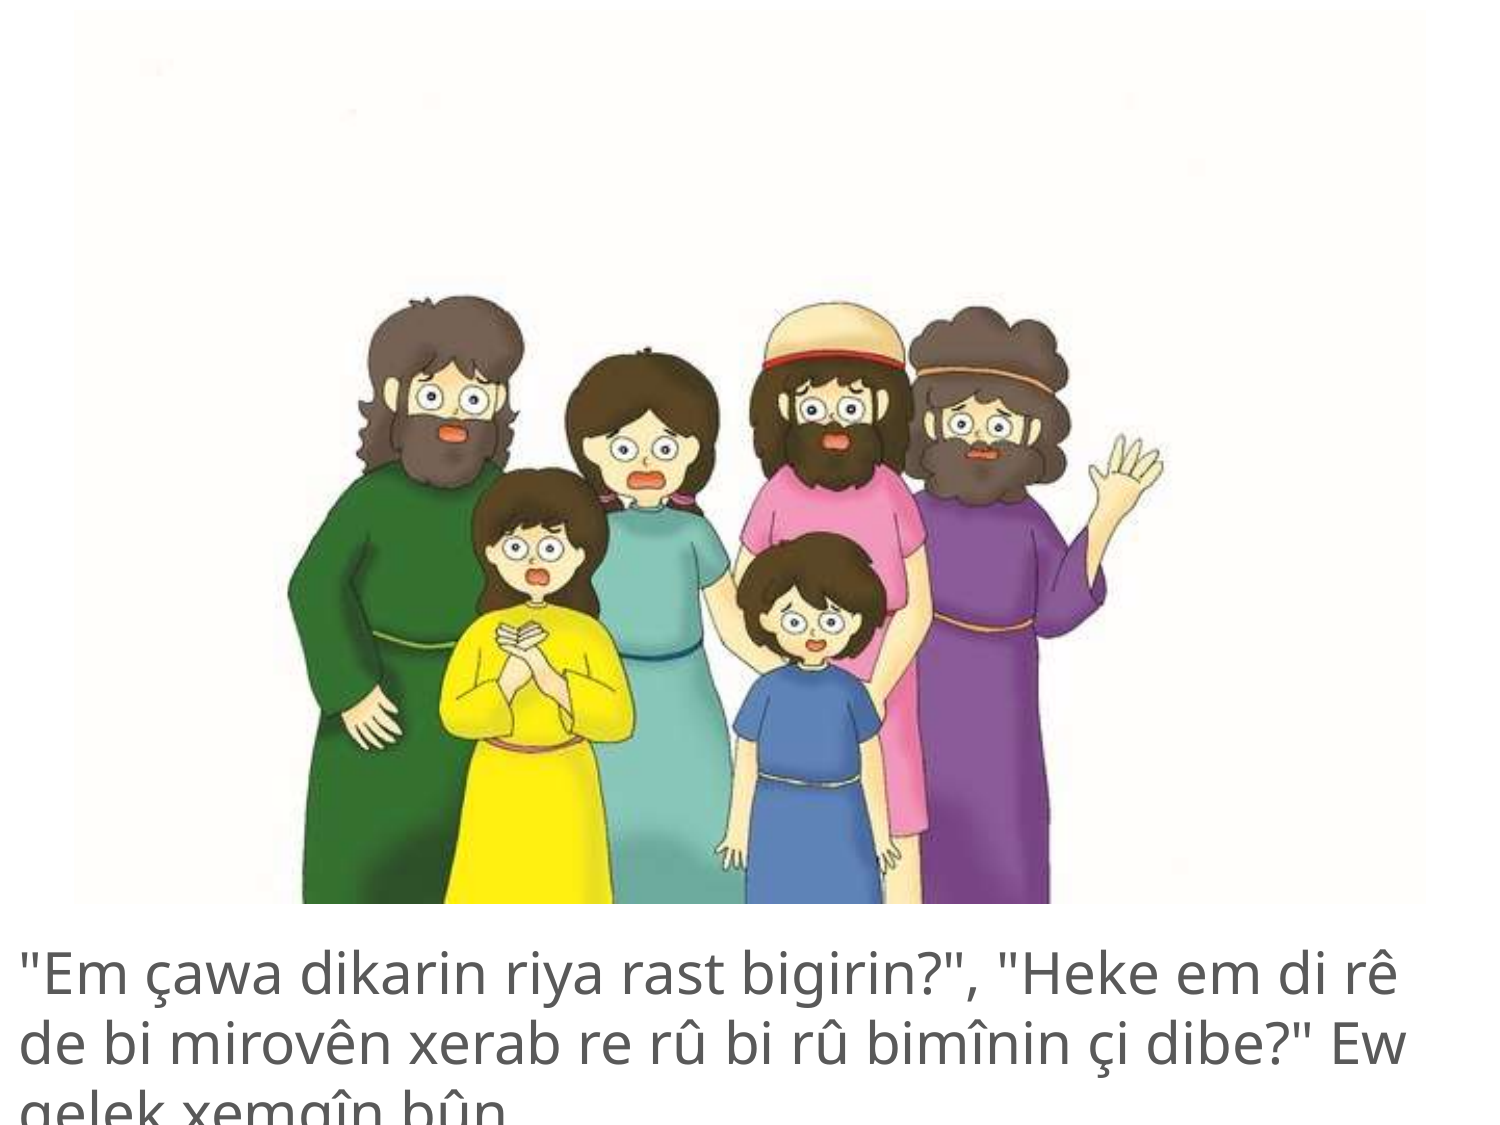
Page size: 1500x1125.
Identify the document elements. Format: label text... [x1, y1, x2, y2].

text_box "Em çawa dikarin riya rast bigirin?", "Heke em di rê de bi mirovên xerab re rû bi rû bimînin çi dibe?" Ew gelek xemgîn bûn. [4, 928, 1475, 1125]
picture [74, 10, 1426, 905]
